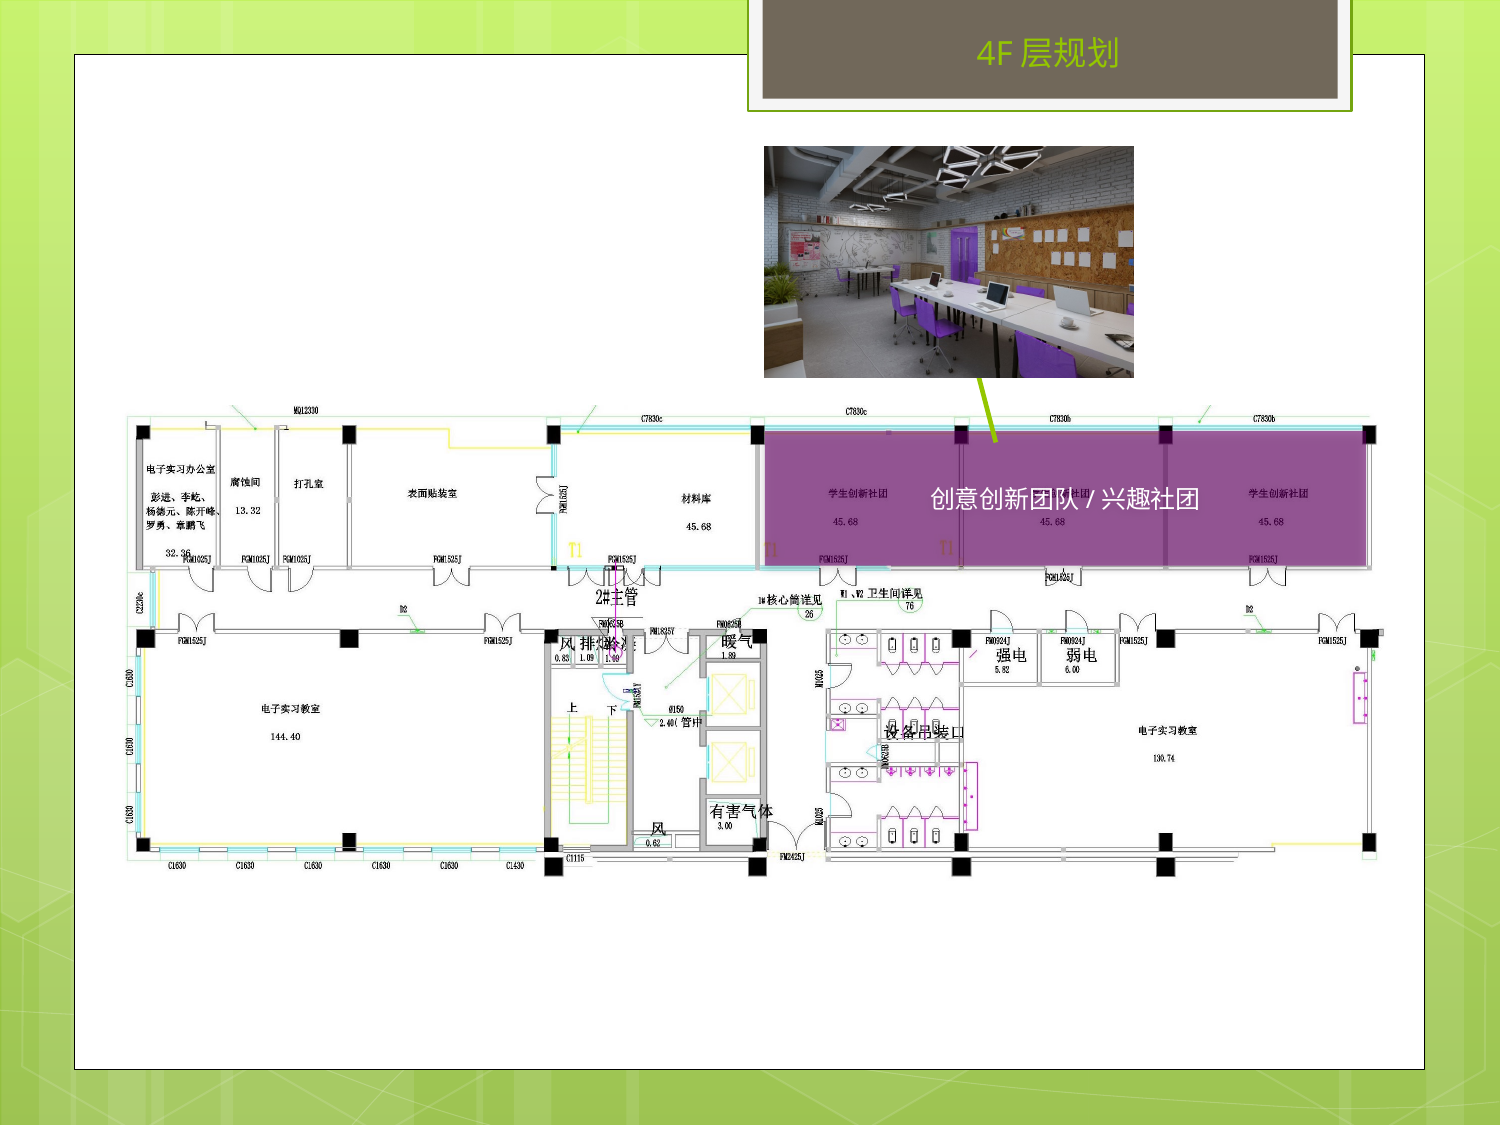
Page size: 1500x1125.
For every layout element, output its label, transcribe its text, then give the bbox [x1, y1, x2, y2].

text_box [94, 146, 1406, 881]
title 4F层规划 [761, 3, 1336, 100]
